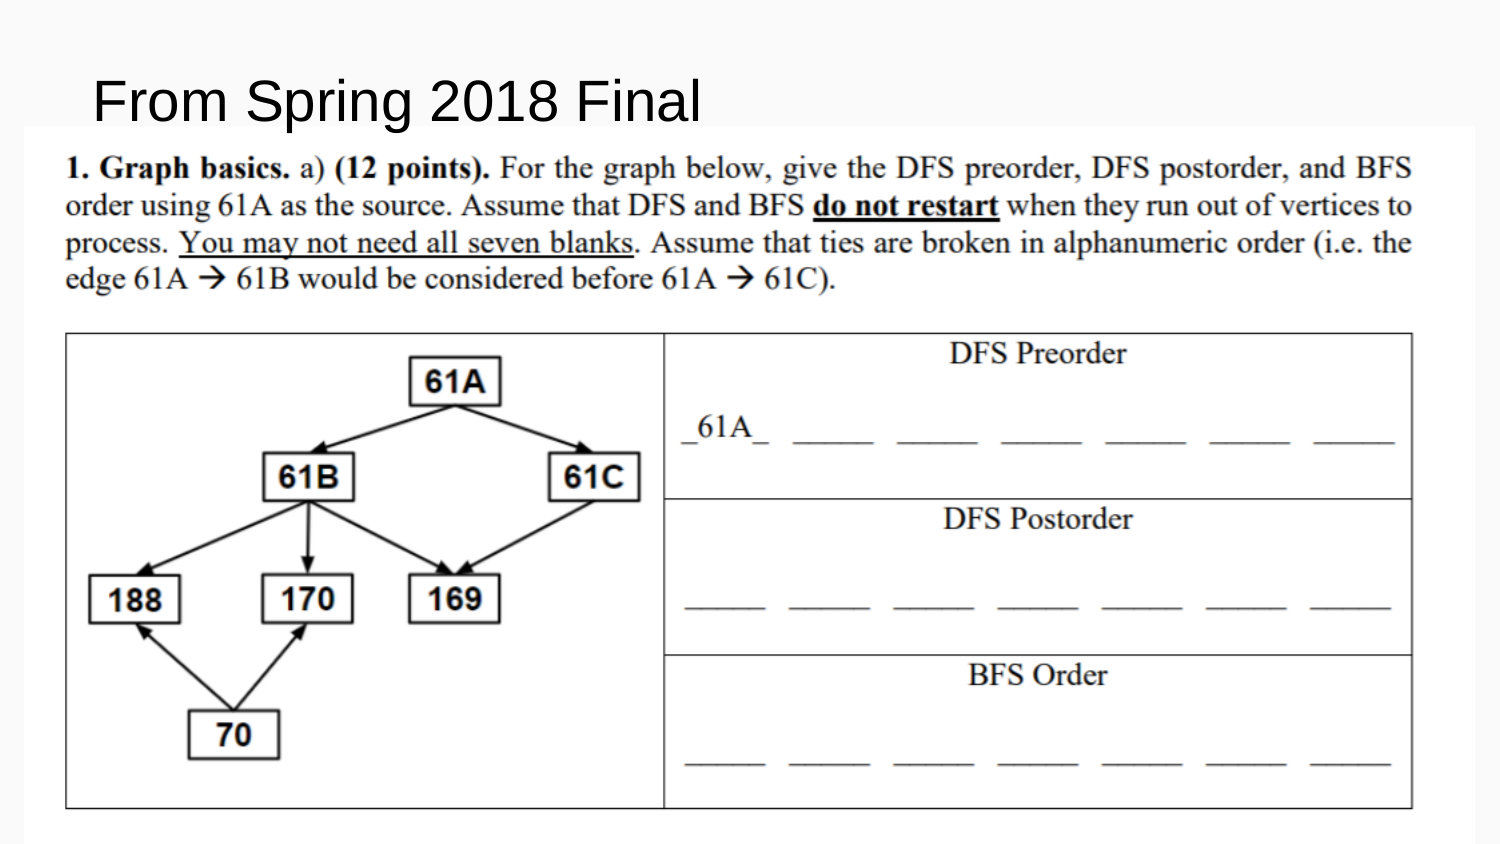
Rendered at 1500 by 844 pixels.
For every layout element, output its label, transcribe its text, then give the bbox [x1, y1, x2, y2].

text_box From Spring 2018 Final [77, 47, 1341, 124]
picture [24, 125, 1476, 844]
